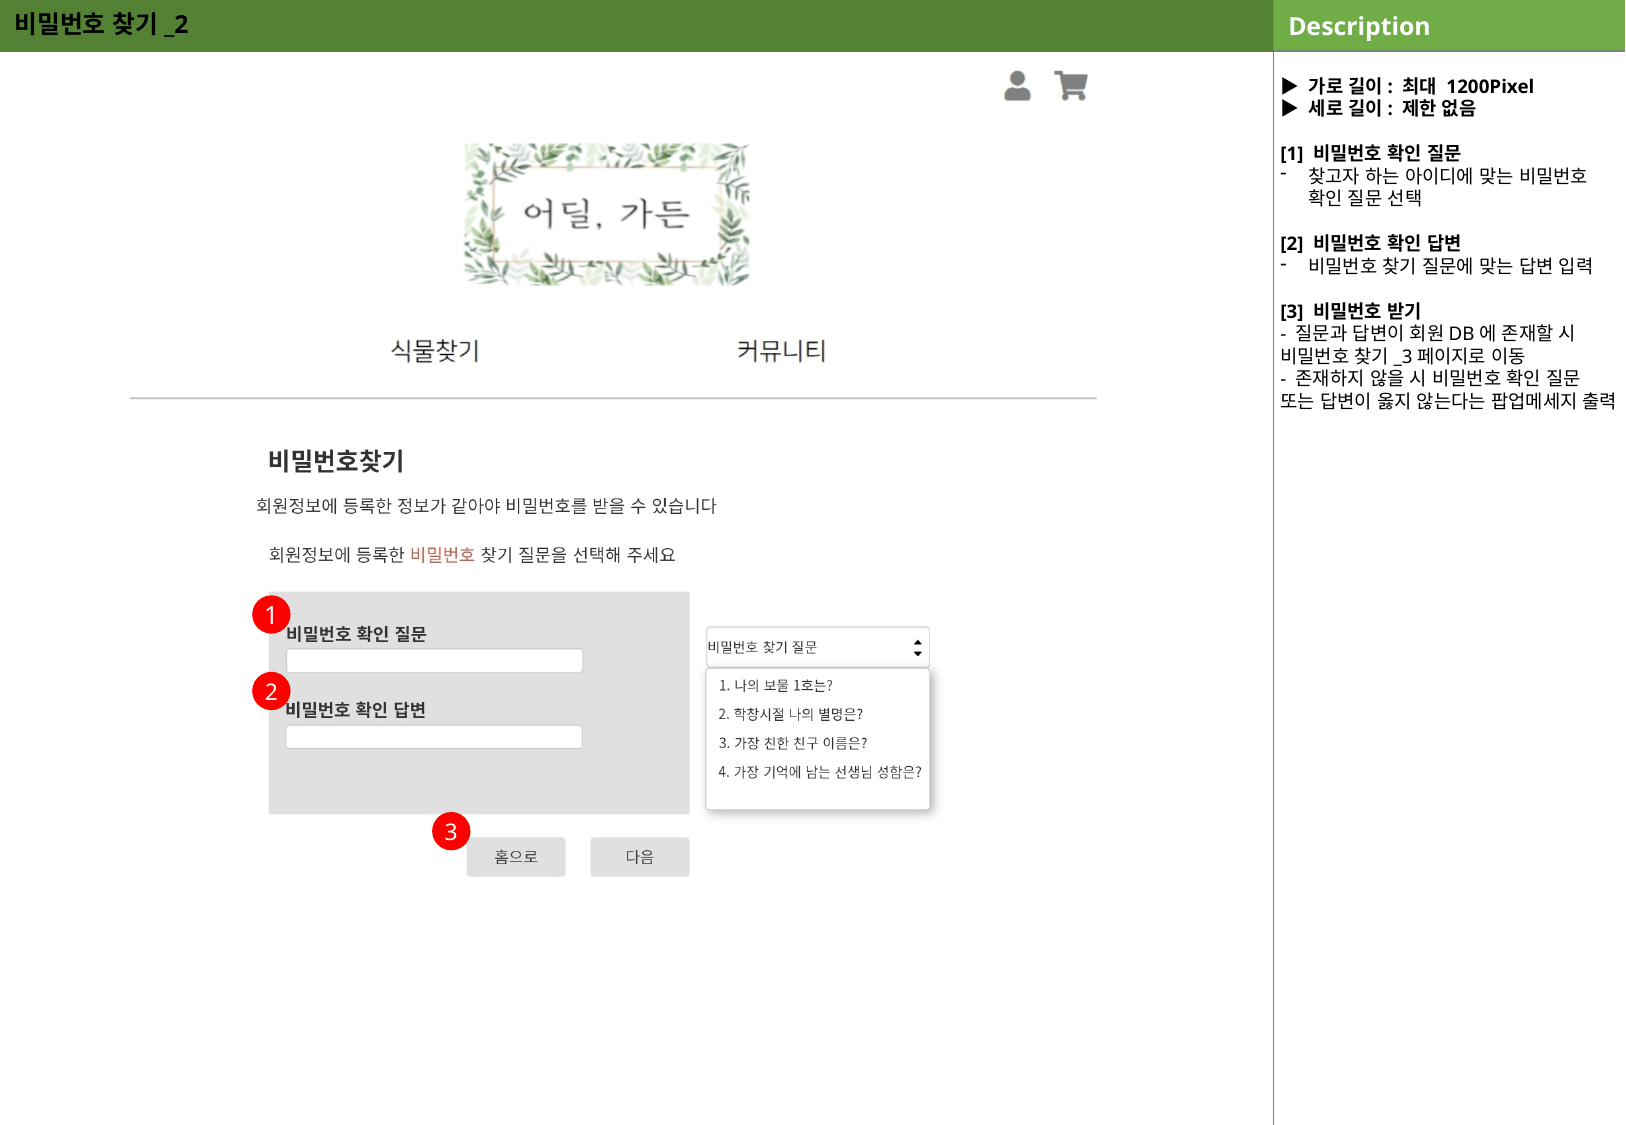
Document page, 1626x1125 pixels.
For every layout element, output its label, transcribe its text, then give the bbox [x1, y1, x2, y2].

text_box ▶ 가로 길이: 최대 1200Pixel ▶ 세로 길이: 제한 없음 [1] 비밀번호 확인 질문 찾고자 하는 아이디에 맞는 비밀번호 확인 질문 선택 [2] 비밀번호 확인 답변 비밀번호 찾기 질문에 맞는 답변 입력 [3] 비밀번호 받기 - 질문과 답변이 회원DB에 존재할 시 비밀번호 찾기_3페이지로 이동 - 존재하지 않을 시 비밀번호 확인 질문 또는 답변이 옳지 않는다는 팝업메세지 출력 [1273, 51, 1625, 1124]
list 비밀번호 찾기_2 [0, 0, 1238, 52]
picture [108, 67, 1130, 1070]
